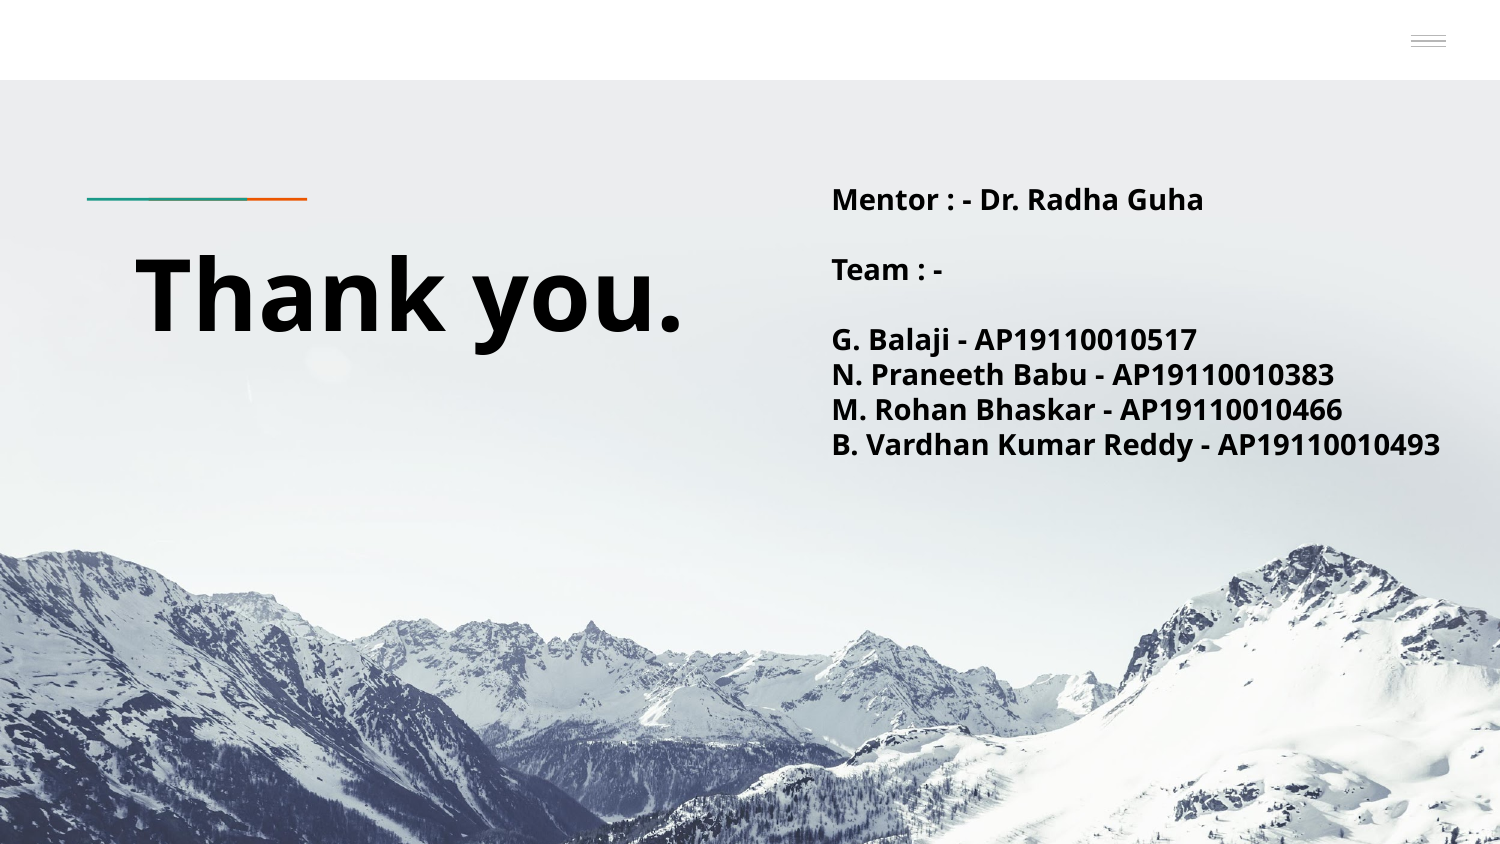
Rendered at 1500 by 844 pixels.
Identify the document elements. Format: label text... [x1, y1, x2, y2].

text_box Mentor : - Dr. Radha Guha Team : - G. Balaji - AP19110010517 N. Praneeth Babu - AP19110010383 M. Rohan Bhaskar - AP19110010466 B. Vardhan Kumar Reddy - AP19110010493 [816, 166, 1468, 477]
title Thank you. [119, 216, 1381, 490]
picture [0, 80, 1500, 844]
